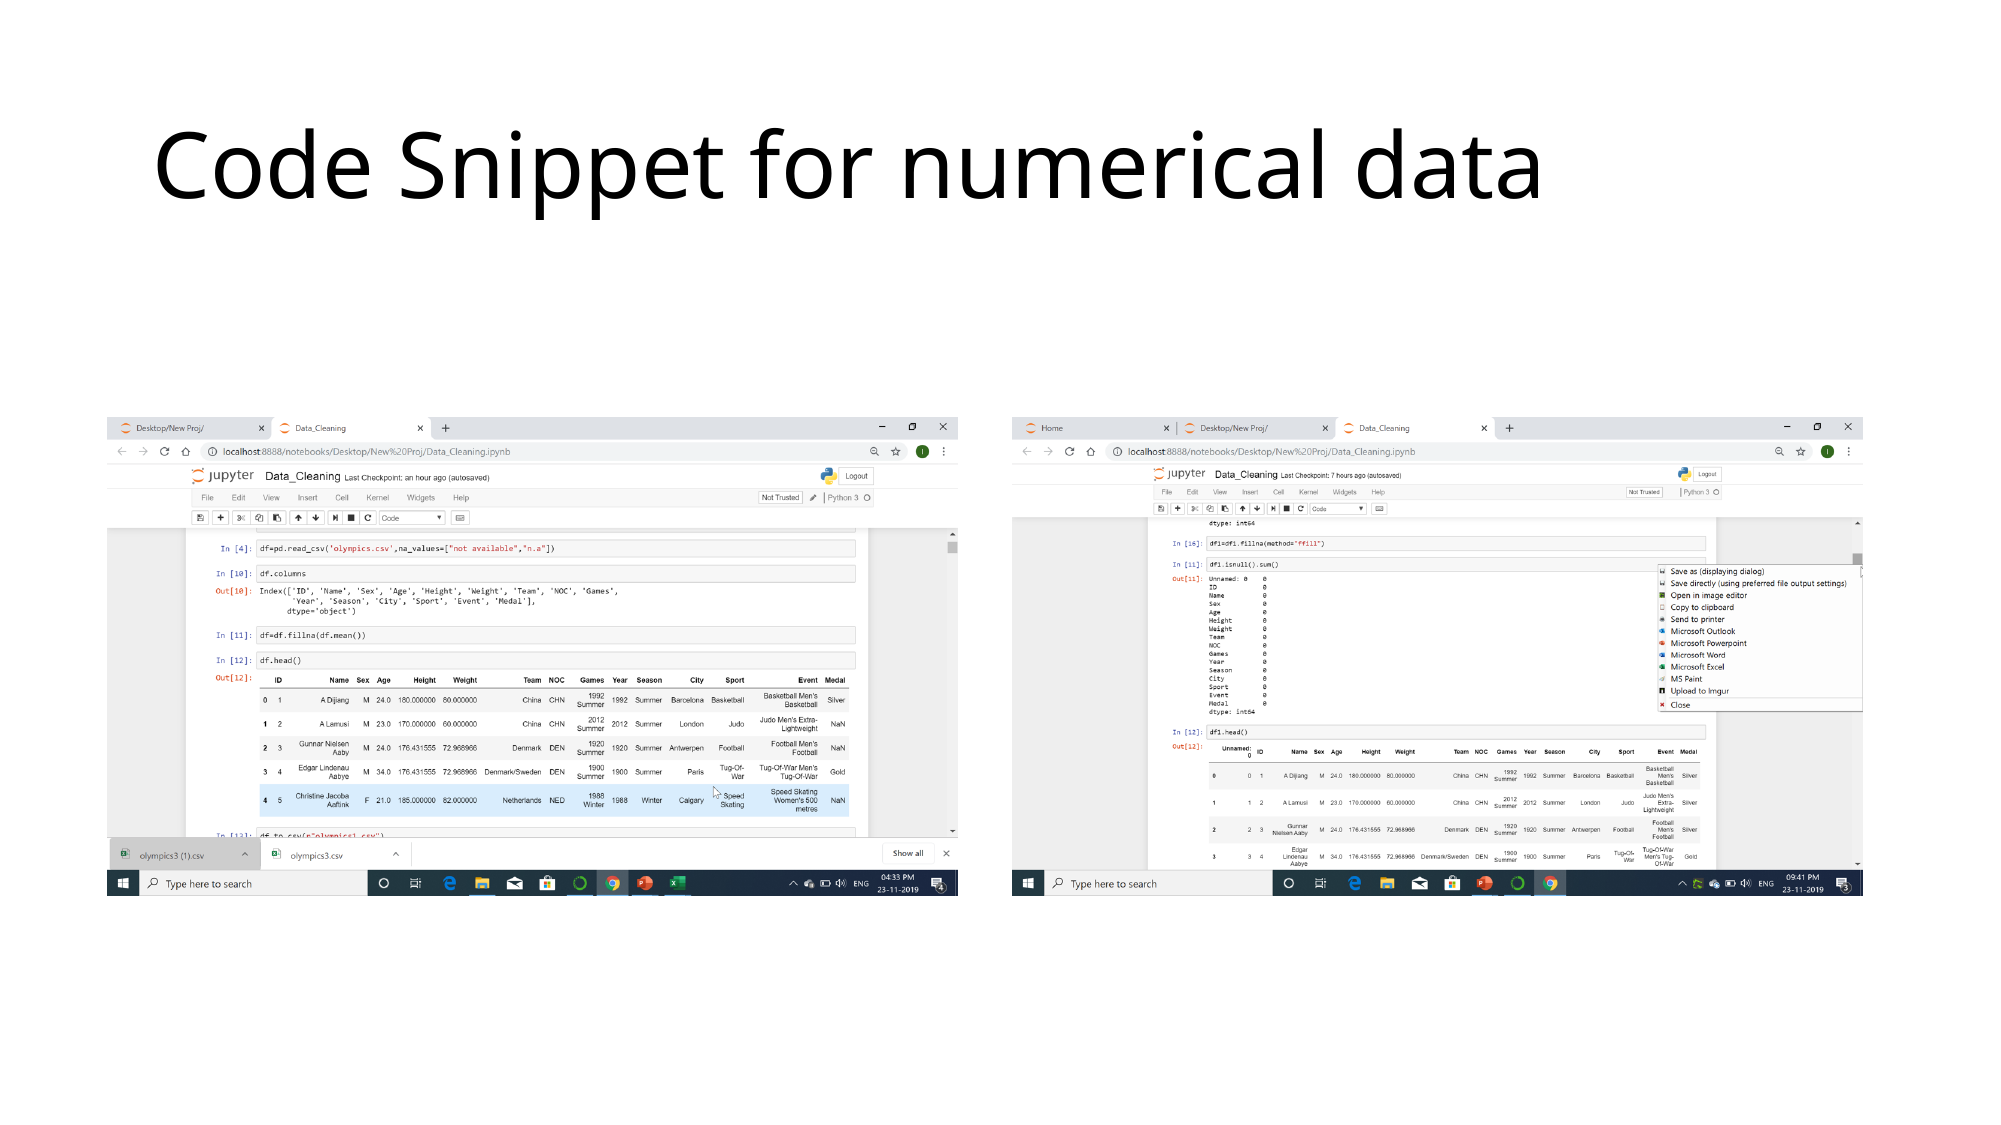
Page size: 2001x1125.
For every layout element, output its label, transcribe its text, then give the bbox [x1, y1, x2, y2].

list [1012, 417, 1863, 896]
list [107, 417, 958, 896]
title Code Snippet for numerical data [137, 59, 1863, 278]
